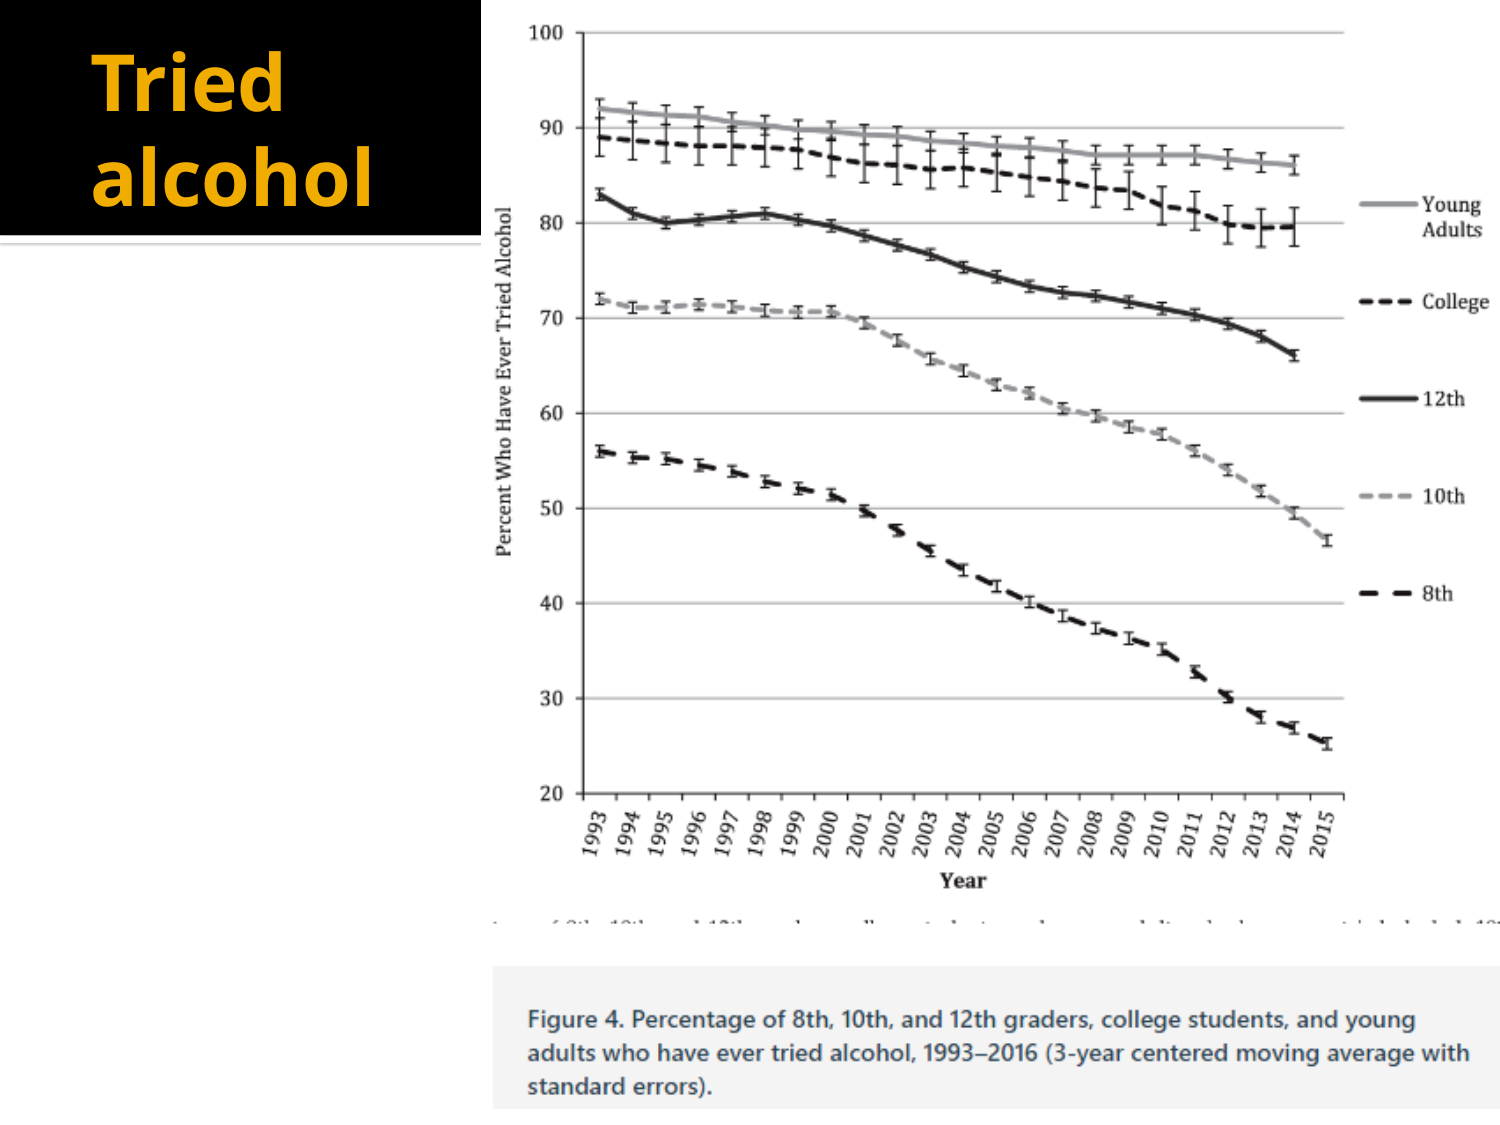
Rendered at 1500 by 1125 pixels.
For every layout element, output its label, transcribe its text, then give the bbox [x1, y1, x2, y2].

picture [481, 0, 1500, 1109]
title Tried alcohol [75, 24, 475, 231]
